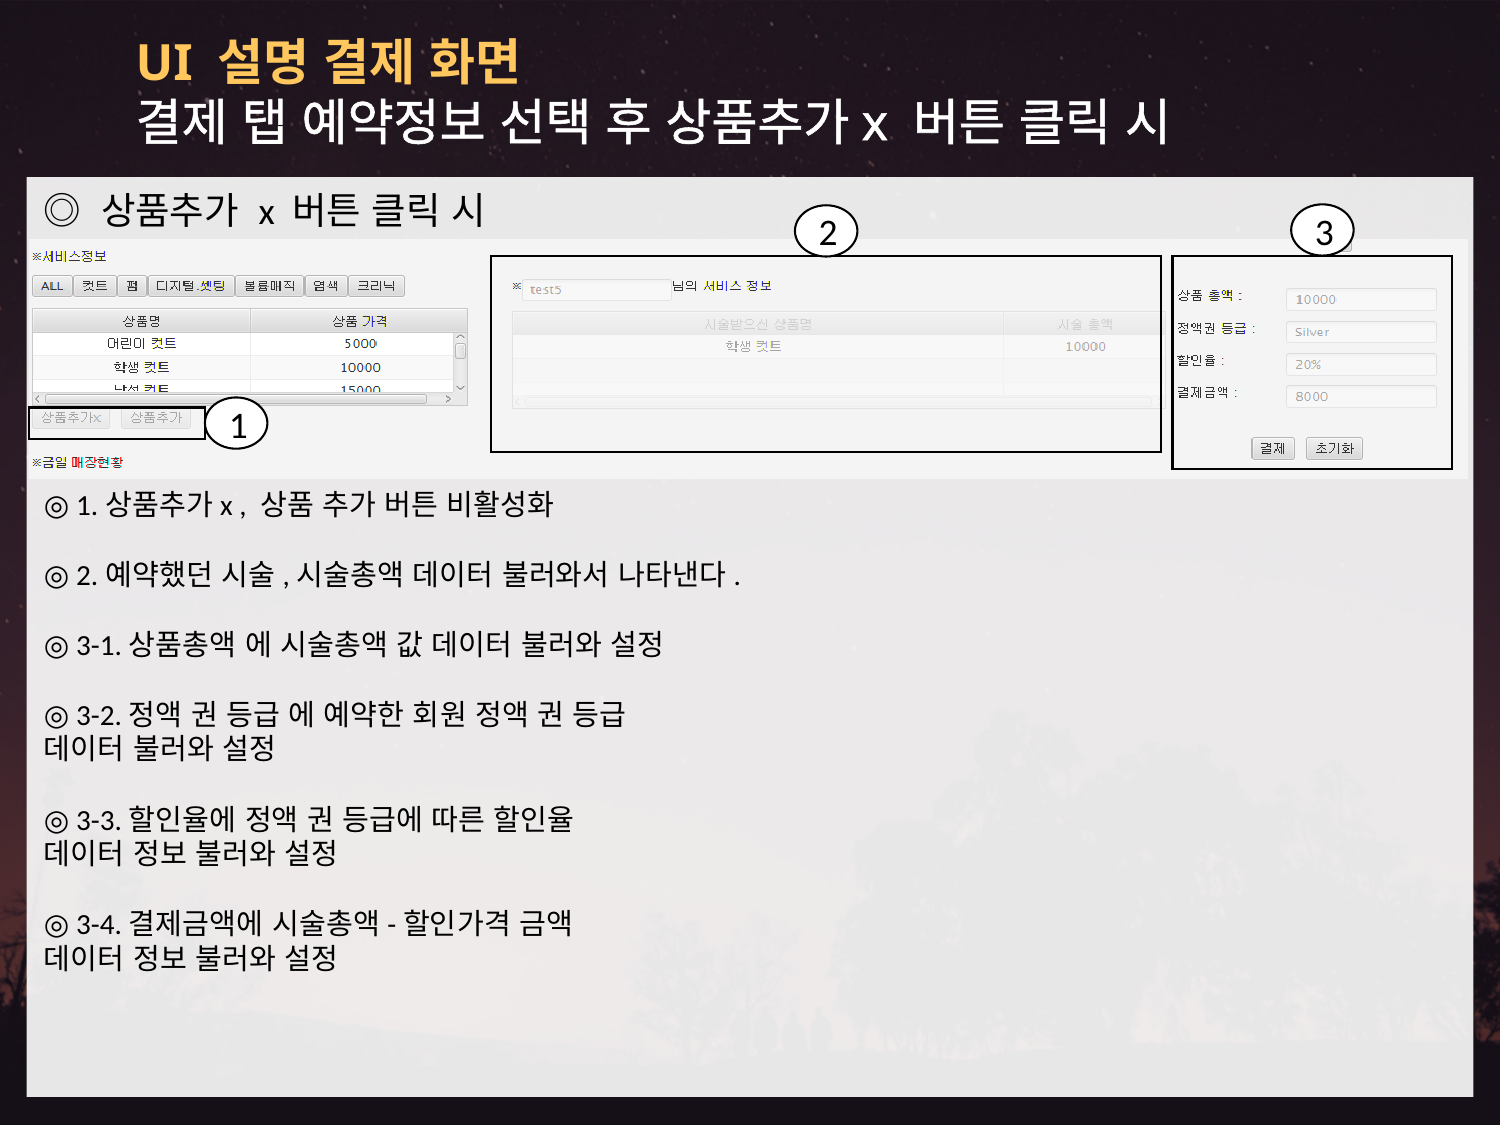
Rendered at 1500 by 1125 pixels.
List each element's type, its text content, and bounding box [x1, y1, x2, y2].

text_box 2 [793, 204, 859, 239]
text_box ◎ 1.상품추가x , 상품 추가 버튼 비활성화 ◎ 2.예약했던 시술,시술총액 데이터 불러와서 나타낸다. ◎ 3-1.상품총액 에 시술총액 값 데이터 불러와 설정 ◎ 3-2.정액 권 등급 에 예약한 회원 정액 권 등급 데이터 불러와 설정 ◎ 3-3.할인율에 정액 권 등급에 따른 할인율 데이터 정보 불러와 설정 ◎ 3-4.결제금액에 시술총액-할인가격 금액 데이터 정보 불러와 설정 [29, 479, 1453, 983]
text_box ◎ 상품추가 x 버튼 클릭 시 [29, 179, 825, 239]
picture [0, 0, 1500, 1125]
text_box UI 설명 결제 화면 결제 탭 예약정보 선택 후 상품추가x 버튼 클릭 시 [120, 22, 1292, 158]
text_box 3 [1290, 203, 1355, 239]
